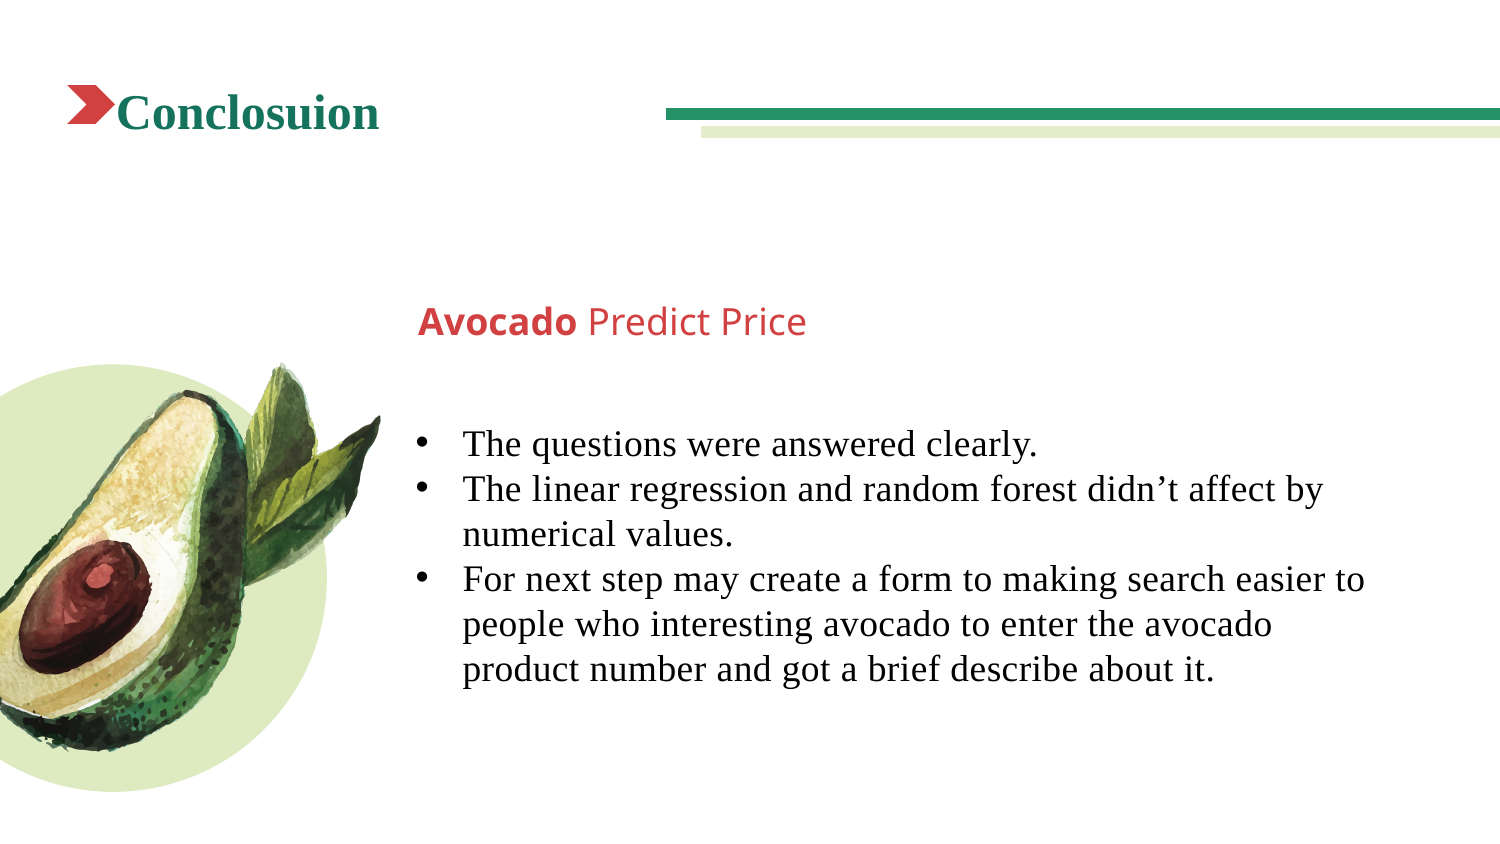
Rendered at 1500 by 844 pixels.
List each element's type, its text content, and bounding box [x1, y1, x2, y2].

picture [0, 270, 434, 844]
text_box [65, 82, 118, 126]
subtitle The questions were answered clearly. The linear regression and random forest didn’t affect by numerical values. For next step may create a form to making search easier to people who interesting avocado to enter the avocado product number and got a brief describe about it. [439, 404, 1409, 792]
text_box Avocado Predict Price [439, 282, 825, 358]
title Conclosuion [100, 54, 988, 155]
